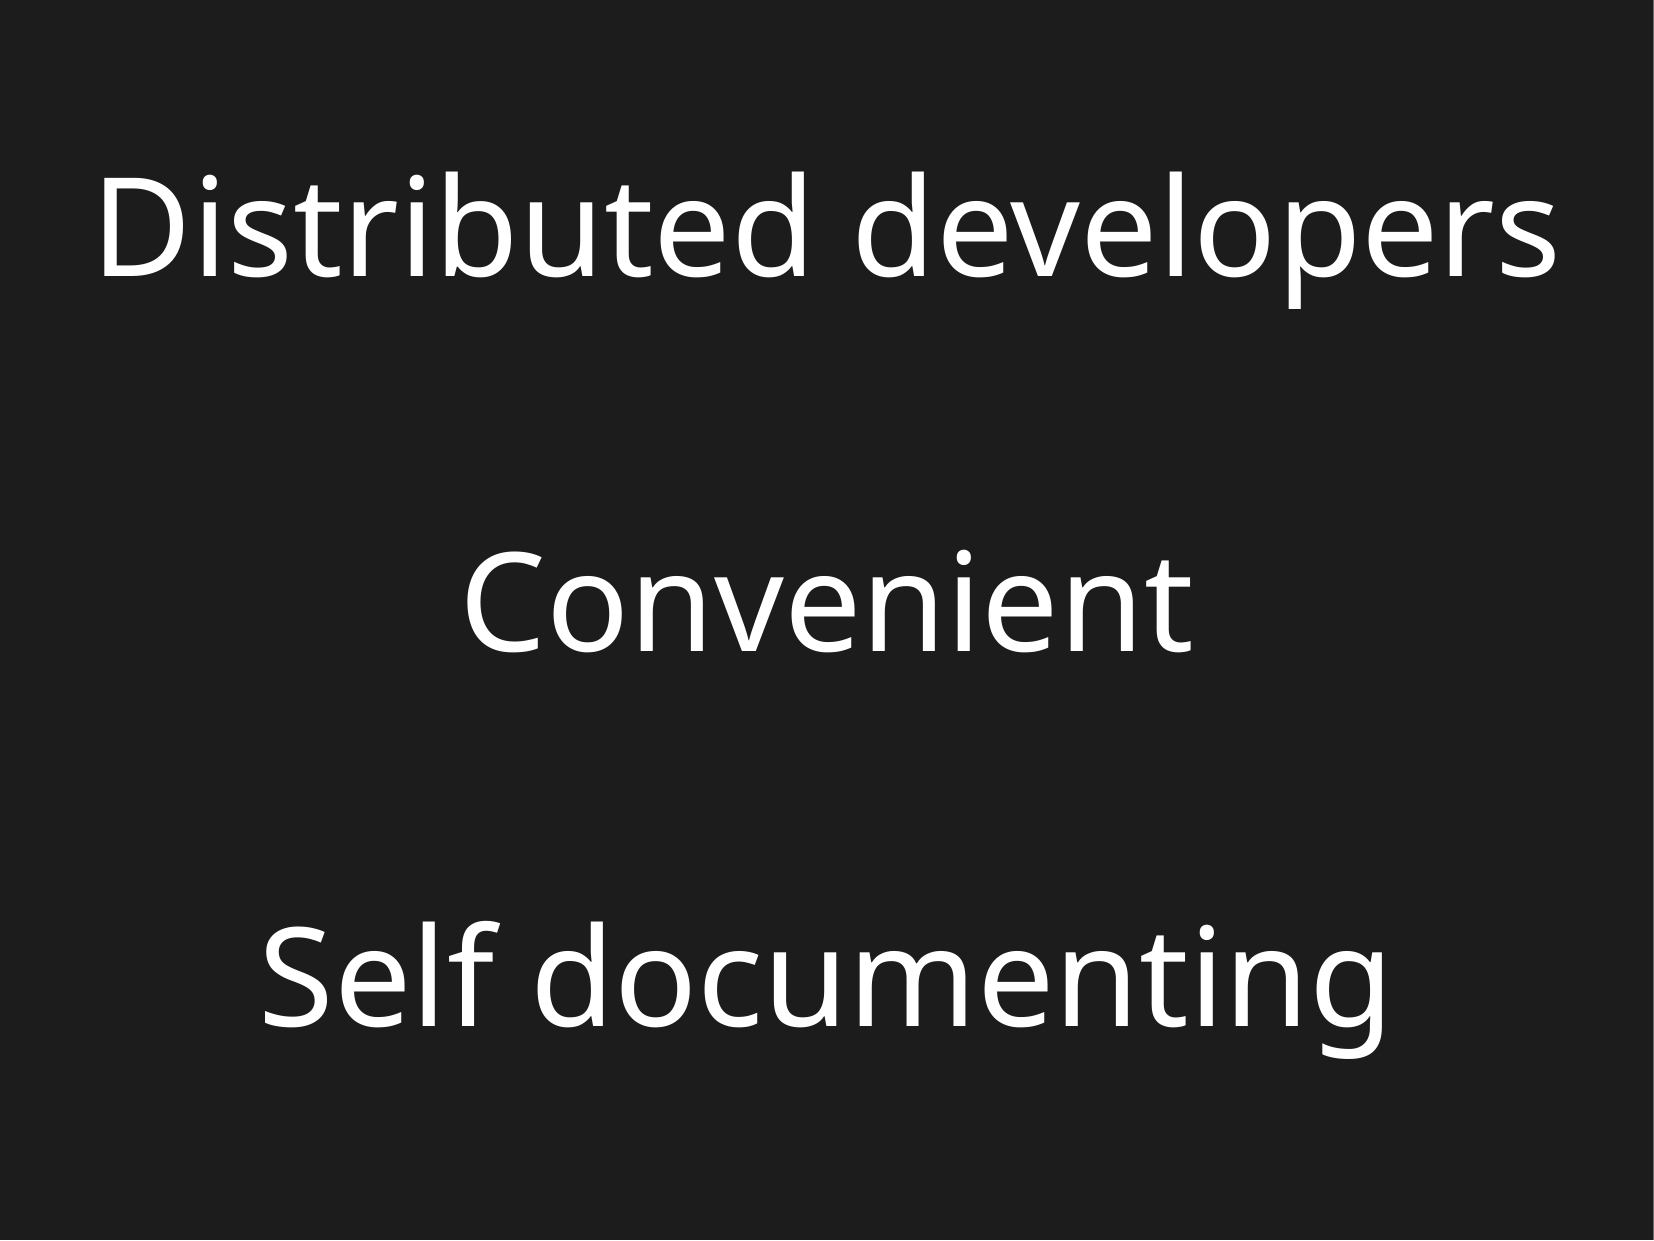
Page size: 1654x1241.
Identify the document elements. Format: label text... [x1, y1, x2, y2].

text_box Distributed developers Convenient Self documenting [61, 131, 1593, 1109]
